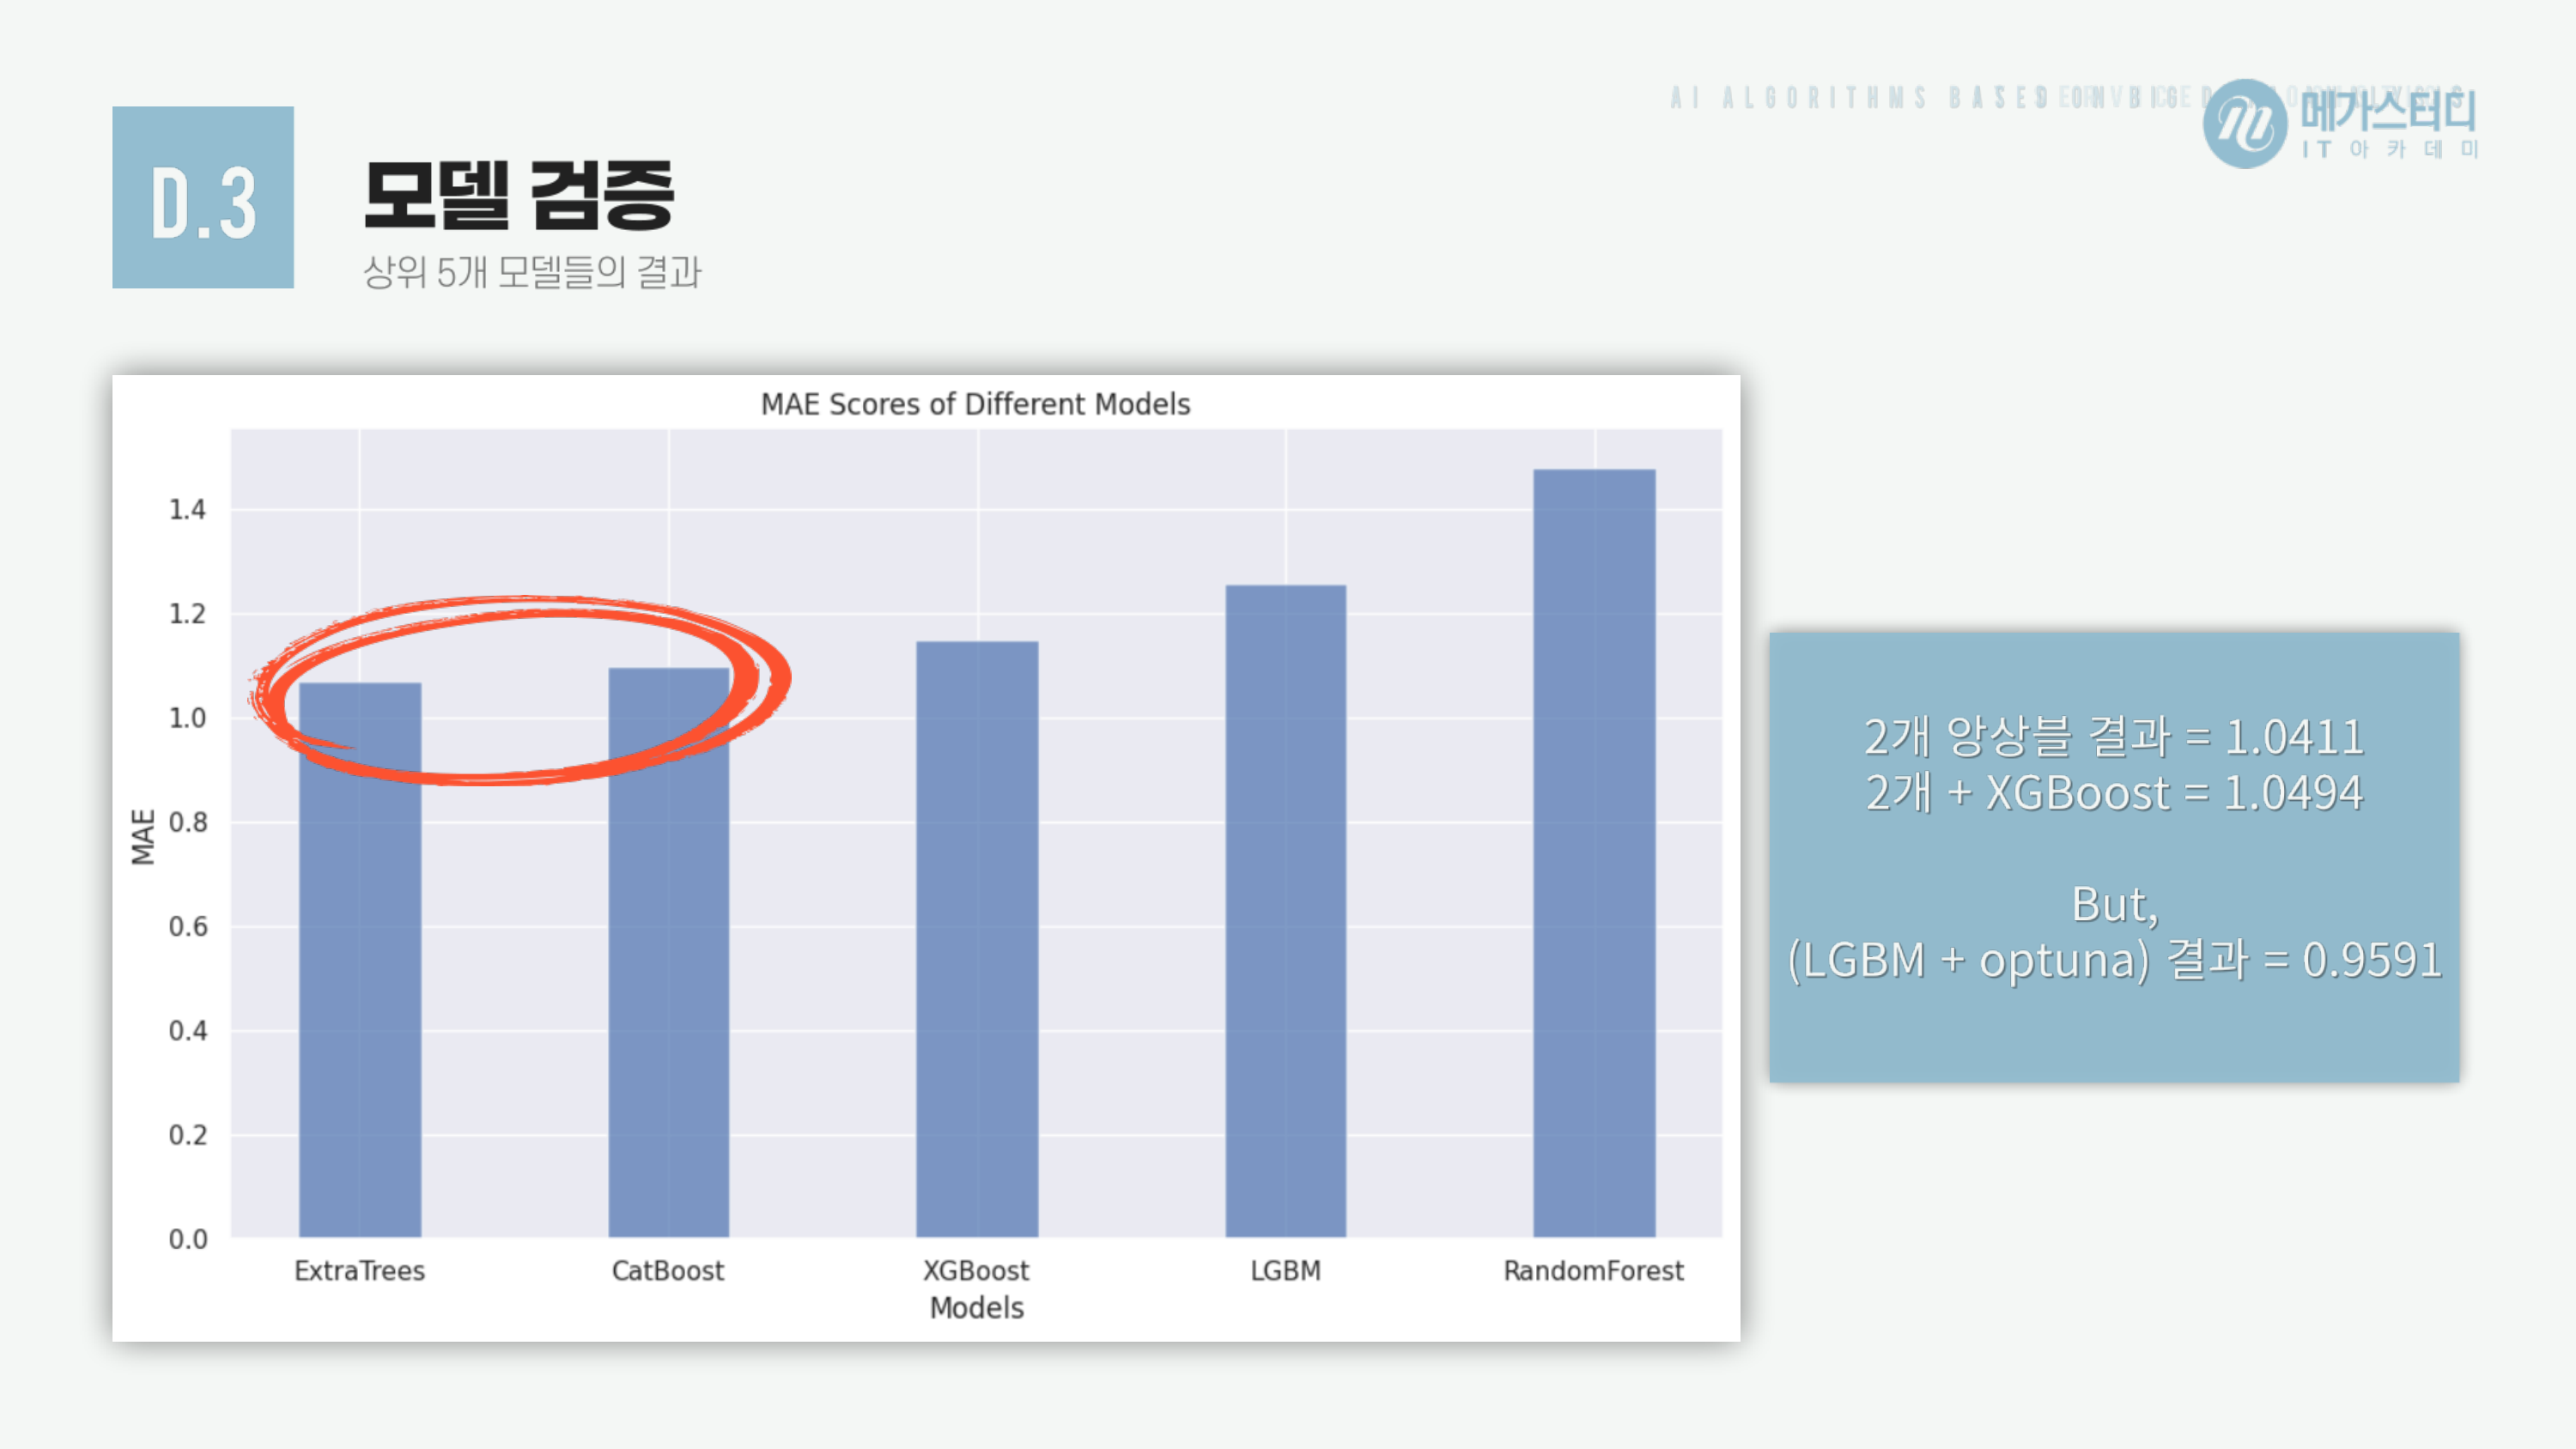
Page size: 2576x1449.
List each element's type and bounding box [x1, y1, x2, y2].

text_box [247, 595, 792, 786]
picture [0, 0, 2576, 1449]
text_box [2192, 74, 2486, 177]
text_box [1770, 633, 2461, 1084]
text_box [112, 375, 1741, 1342]
